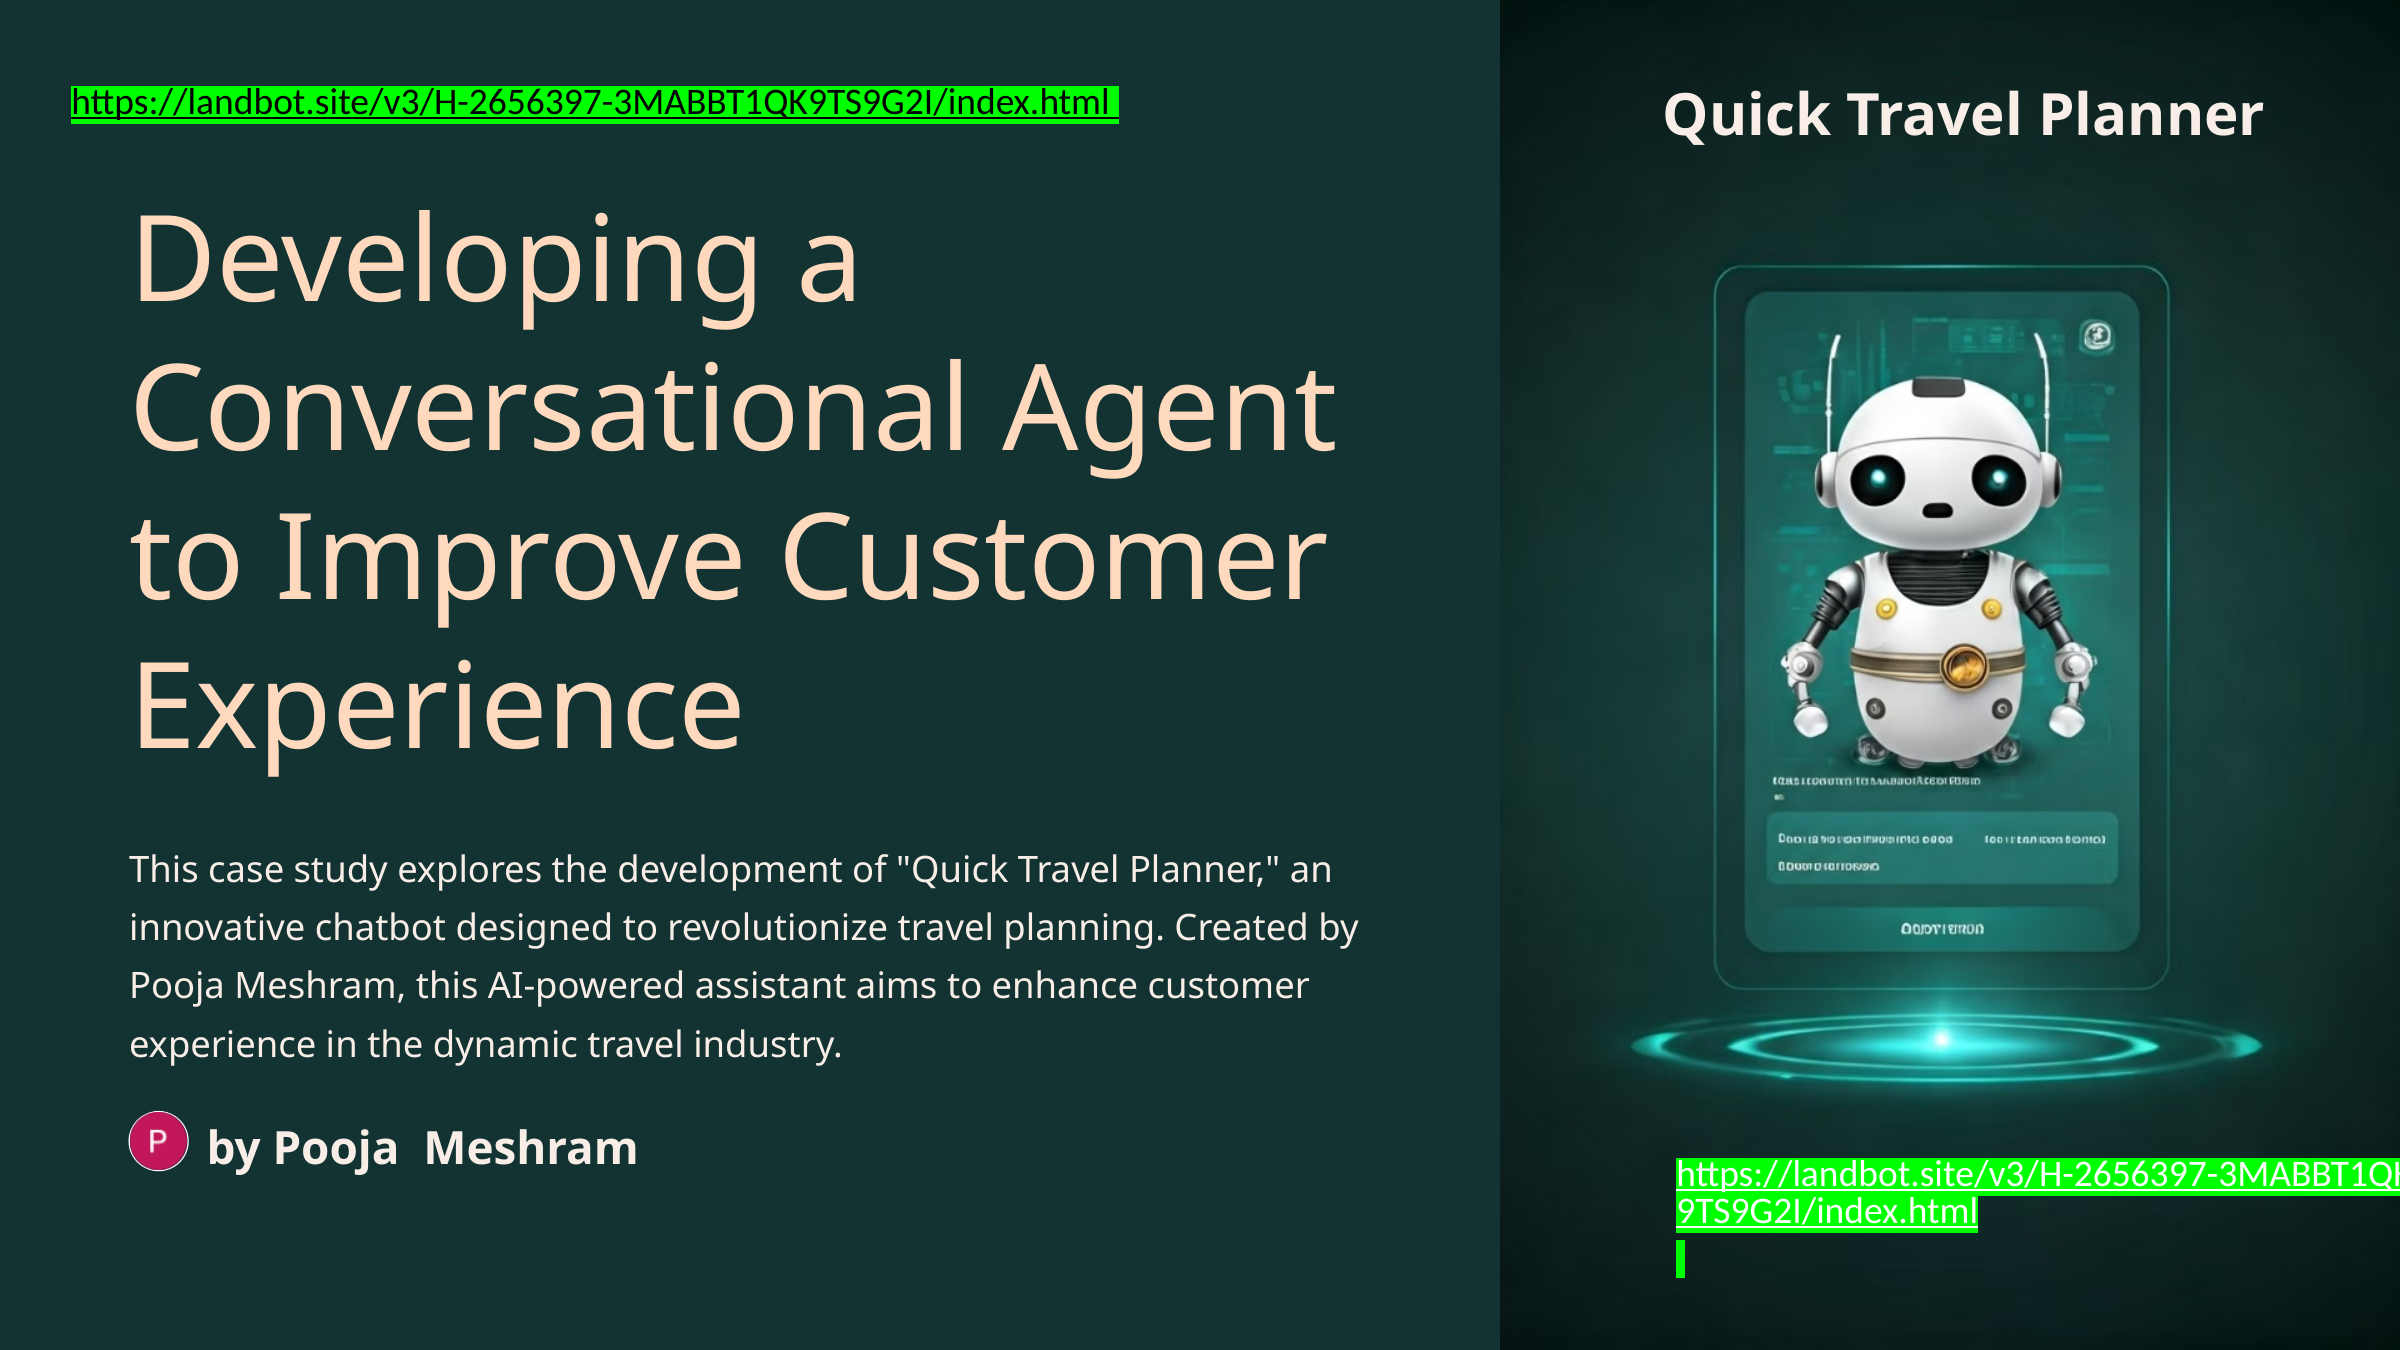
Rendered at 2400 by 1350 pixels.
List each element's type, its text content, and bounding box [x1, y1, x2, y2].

text_box Developing a Conversational Agent to Improve Customer Experience [129, 176, 1371, 776]
picture [130, 1112, 187, 1170]
picture [1499, 0, 2400, 1350]
text_box This case study explores the development of "Quick Travel Planner," an innovative chatbot designed to revolutionize travel planning. Created by Pooja Meshram, this AI-powered assistant aims to enhance customer experience in the dynamic travel industry. [129, 831, 1371, 1068]
text_box https://landbot.site/v3/H-2656397-3MABBT1QK9TS9G2I/index.html [56, 69, 1257, 130]
text_box by Pooja Meshram [206, 1108, 600, 1174]
